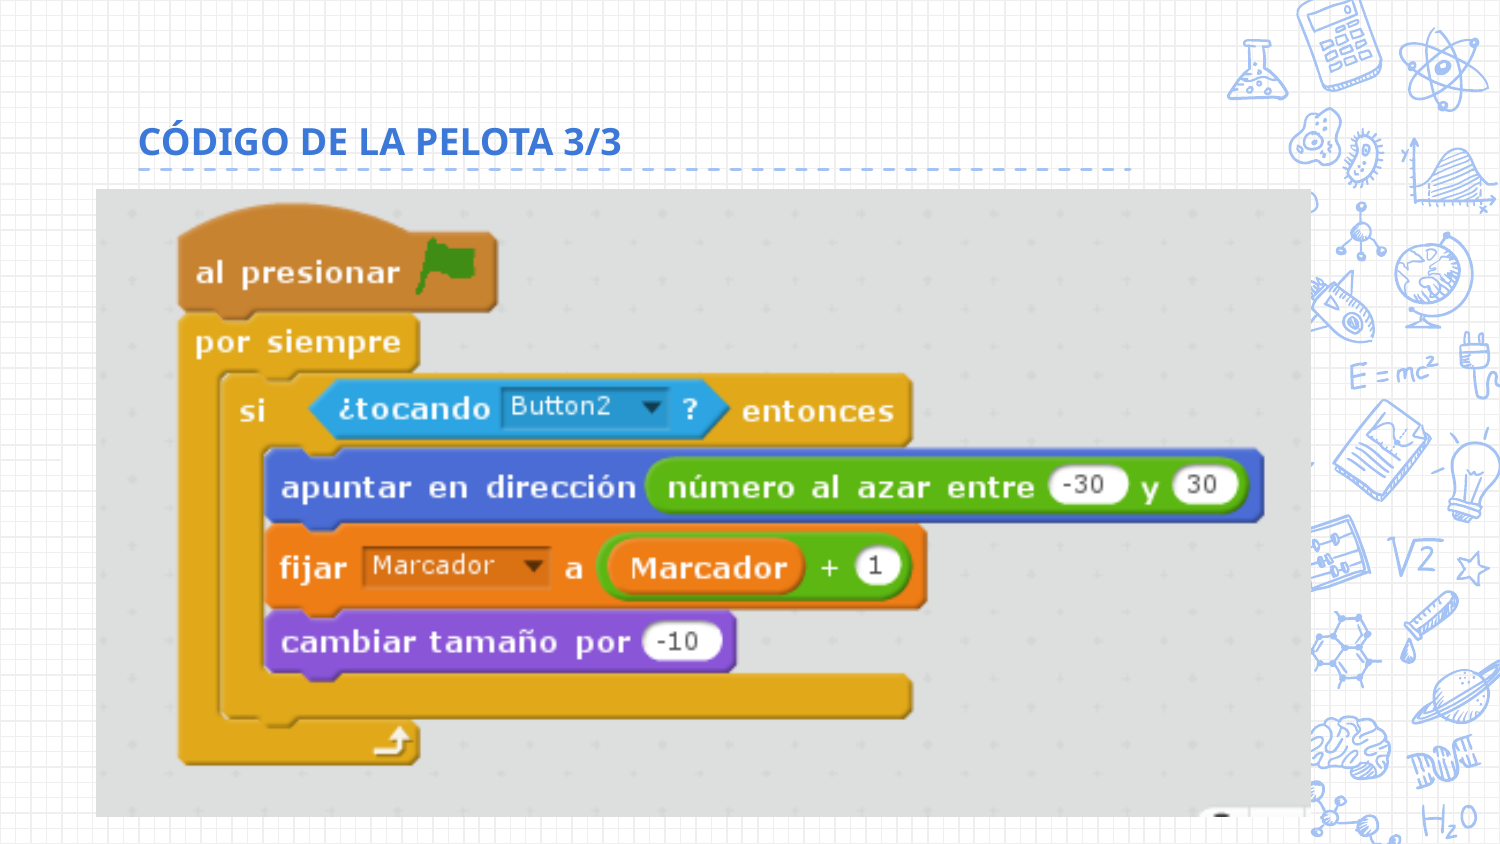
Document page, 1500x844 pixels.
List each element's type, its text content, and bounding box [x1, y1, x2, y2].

title CÓDIGO DE LA PELOTA 3/3 [122, 36, 1130, 178]
picture [95, 189, 1312, 818]
